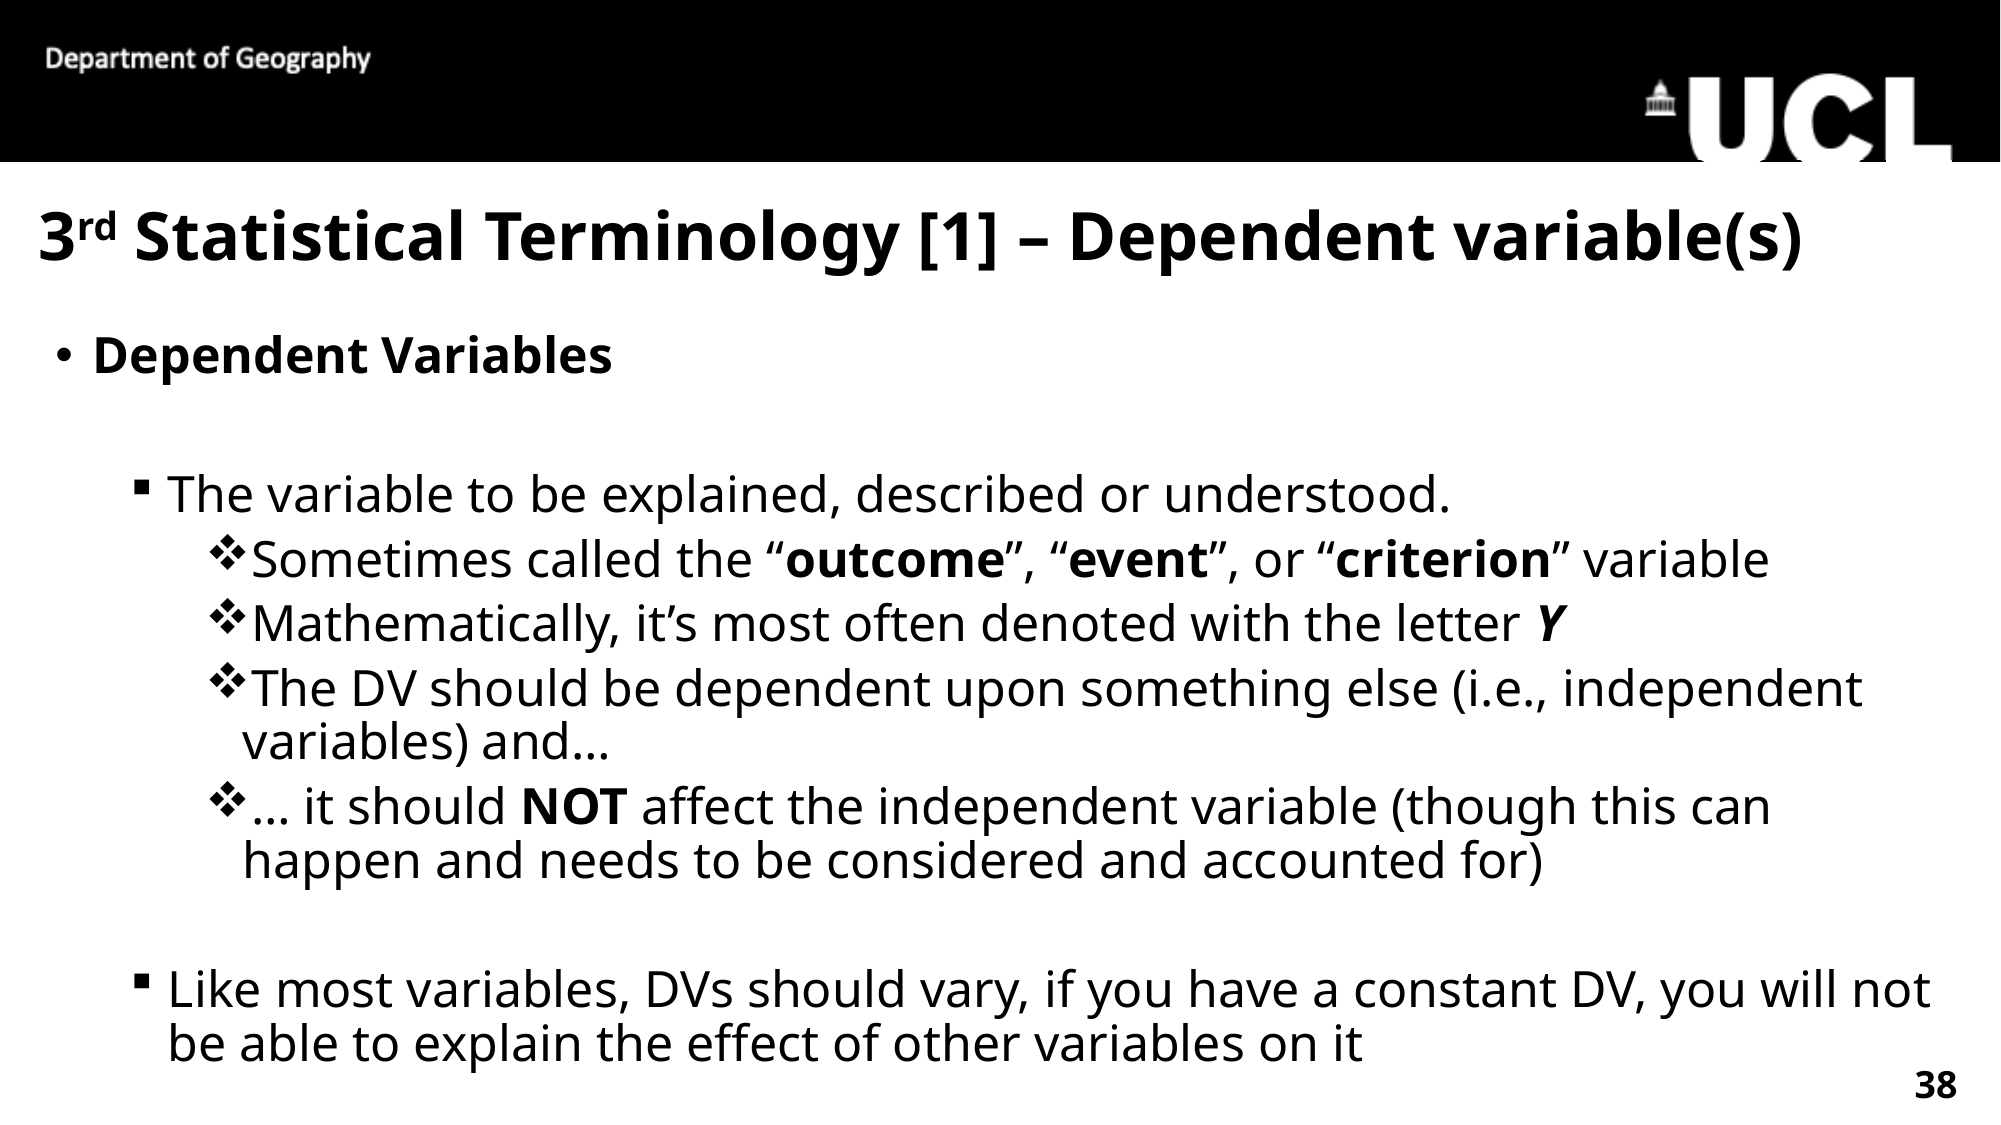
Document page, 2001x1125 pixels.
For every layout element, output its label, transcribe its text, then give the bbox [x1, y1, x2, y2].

text_box 3rd Statistical Terminology [1] – Dependent variable(s) [23, 195, 1885, 282]
picture [0, 0, 2000, 160]
text_box Dependent Variables The variable to be explained, described or understood. Sometimes called the “outcome”, “event”, or “criterion” variable Mathematically, it’s most often denoted with the letter Y The DV should be dependent upon something else (i.e., independent variables) and… … it should NOT affect the independent variable (though this can happen and needs to be considered and accounted for) Like most variables, DVs should vary, if you have a constant DV, you will not be able to explain the effect of other variables on it [40, 323, 1948, 1091]
text_box 38 [1889, 1051, 1983, 1122]
